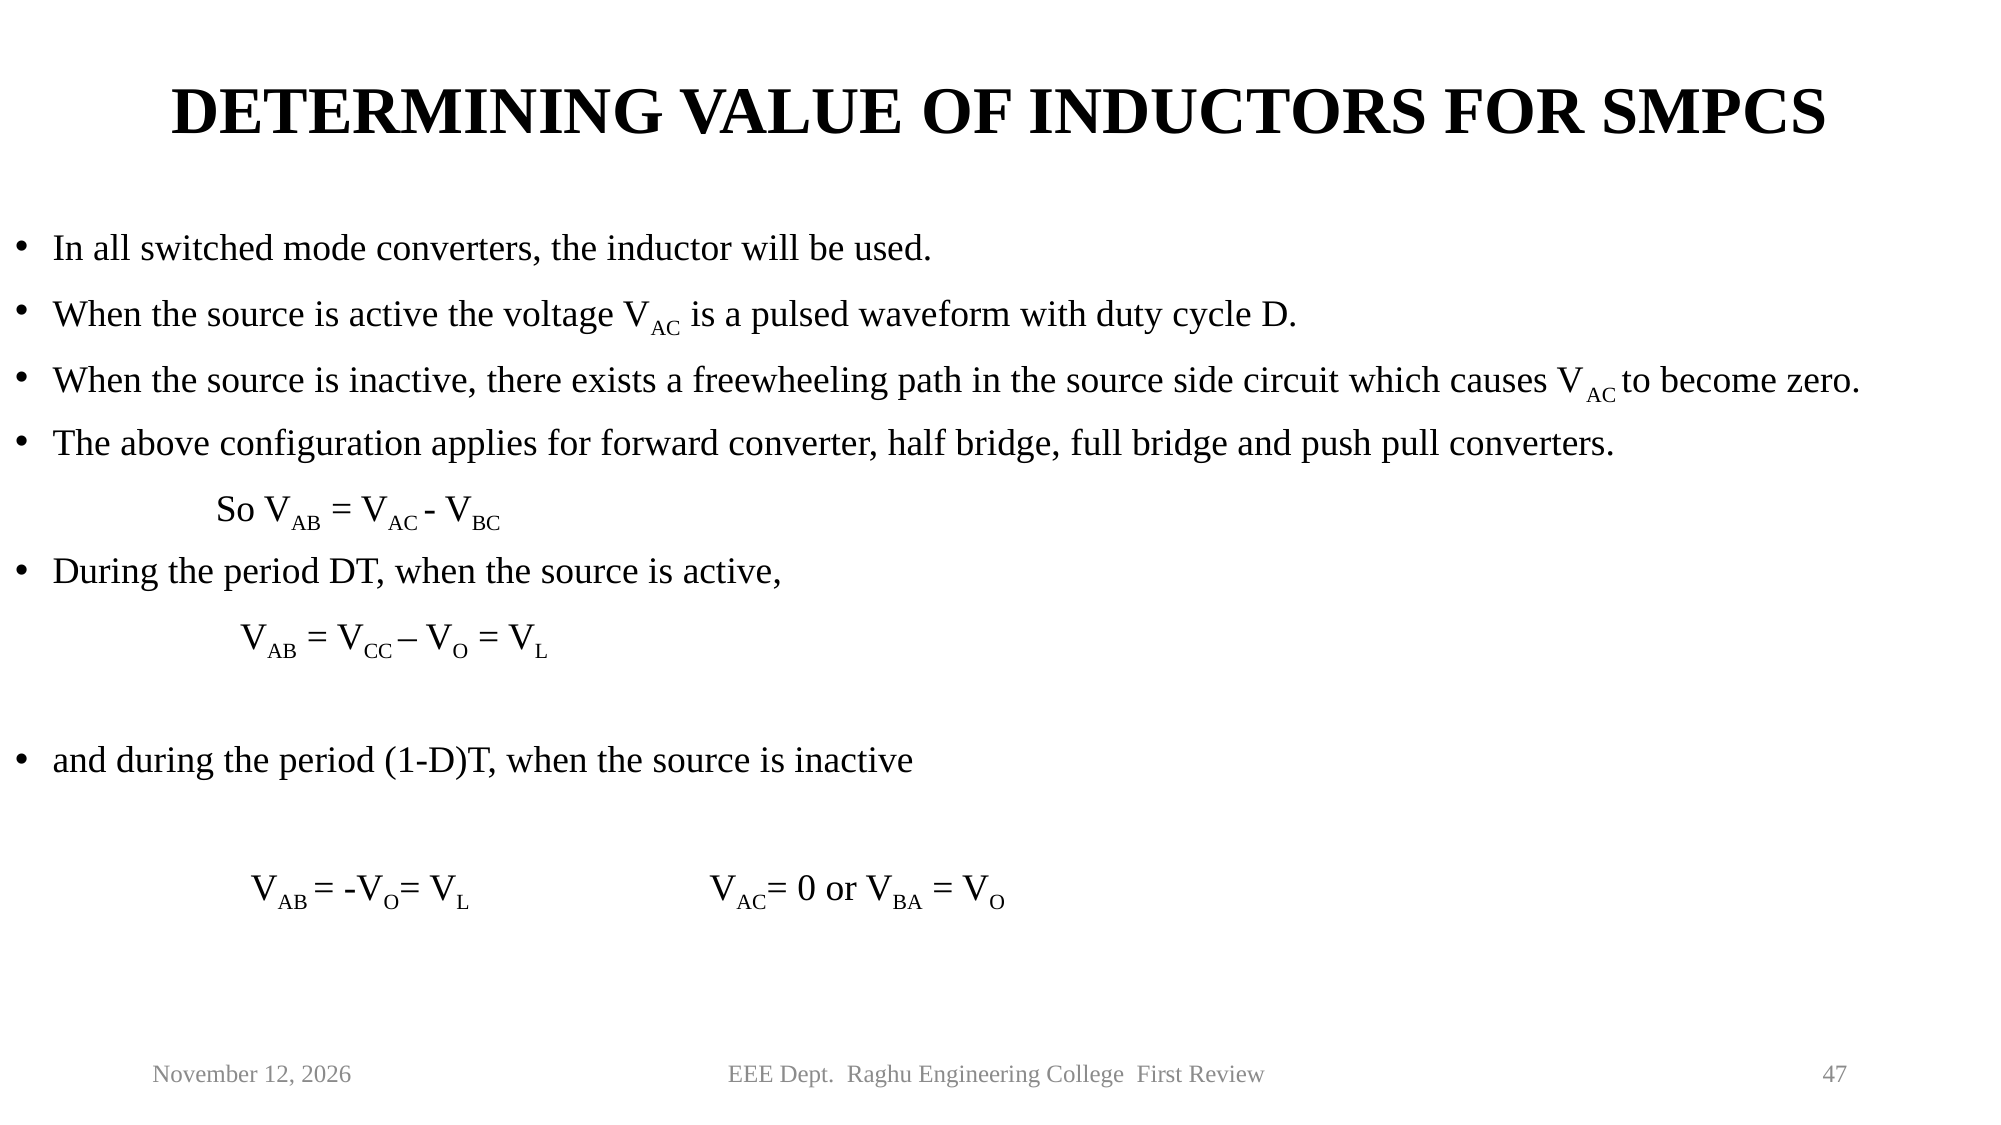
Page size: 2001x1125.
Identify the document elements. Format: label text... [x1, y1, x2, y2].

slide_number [137, 1042, 588, 1103]
title DETERMINING VALUE OF INDUCTORS FOR SMPCS [0, 3, 2000, 220]
list In all switched mode converters, the inductor will be used. When the source is active the voltage VAC is a pulsed waveform with duty cycle D. When the source is inactive, there exists a freewheeling path in the source side circuit which causes VAC to become zero. The above configuration applies for forward converter, half bridge, full bridge and push pull converters. So VAB = VAC - VBC During the period DT, when the source is active, VAB = VCC – VO = VL and during the period (1-D)T, when the source is inactive VAB = -VO= VL VAC= 0 or VBA = VO [0, 220, 2000, 1014]
footer EEE Dept. Raghu Engineering College First Review [662, 1042, 1338, 1103]
slide_number 47 [1412, 1042, 1863, 1103]
